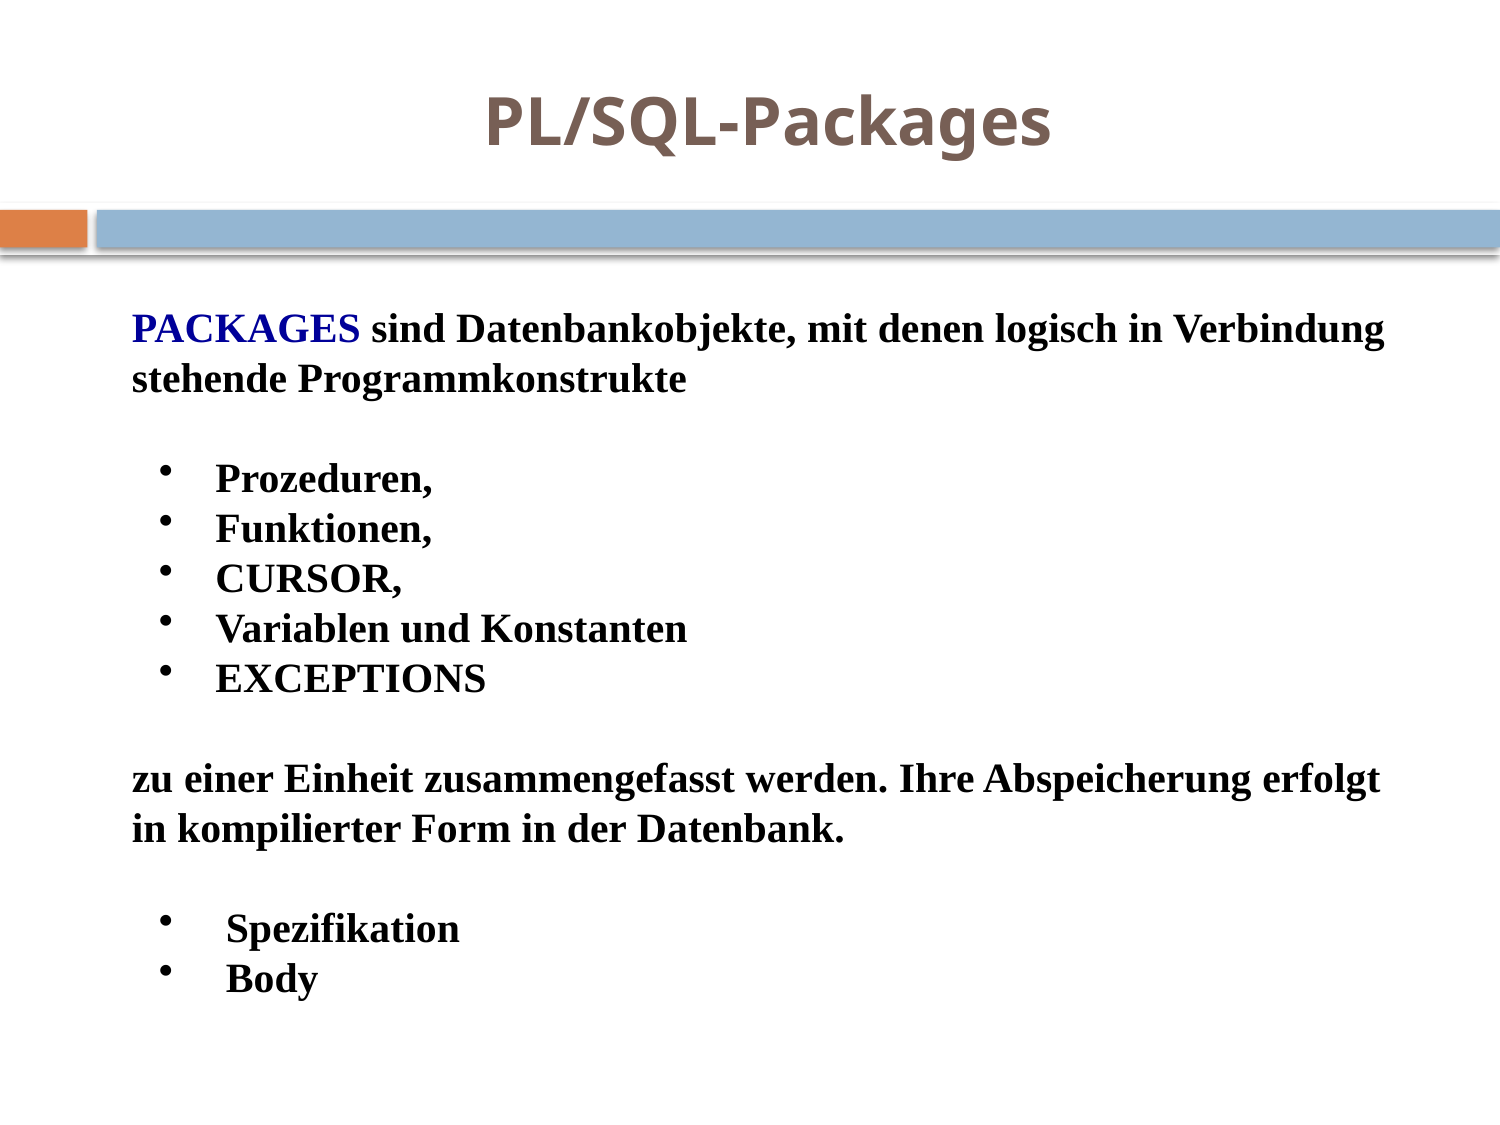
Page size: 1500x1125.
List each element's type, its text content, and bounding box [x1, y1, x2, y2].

title PL/SQL-Packages [99, 37, 1438, 200]
text_box PACKAGES sind Datenbankobjekte, mit denen logisch in Verbindung stehende Programmkonstrukte Prozeduren, Funktionen, CURSOR, Variablen und Konstanten EXCEPTIONS zu einer Einheit zusammengefasst werden. Ihre Abspeicherung erfolgt in kompilierter Form in der Datenbank. Spezifikation Body [117, 292, 1430, 1008]
